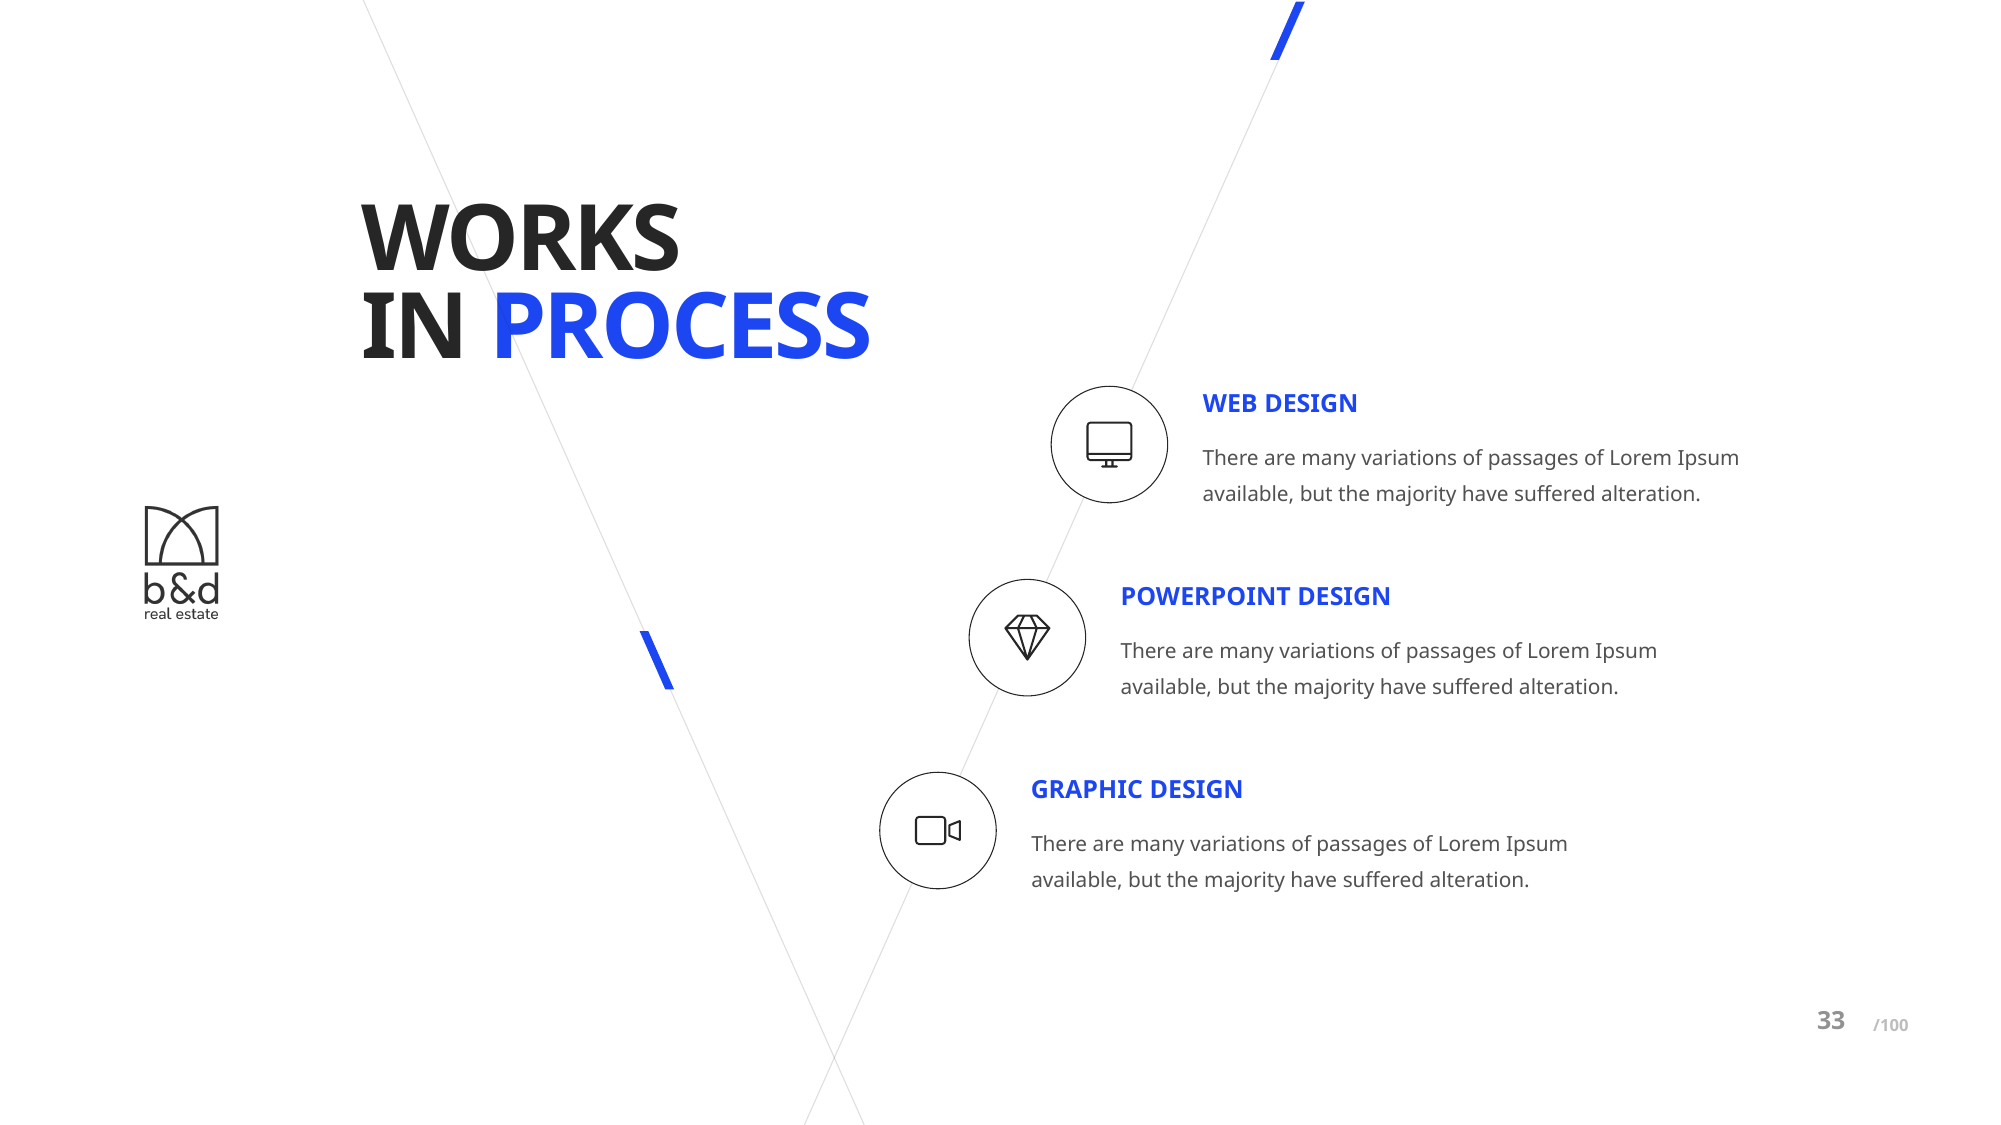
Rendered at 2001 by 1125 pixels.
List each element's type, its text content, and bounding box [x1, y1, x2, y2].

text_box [1031, 766, 1575, 895]
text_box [1120, 573, 1665, 702]
slide_number 33 [1817, 1002, 1902, 1040]
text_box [1202, 380, 1747, 509]
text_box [361, 0, 865, 1125]
picture [143, 505, 219, 620]
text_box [865, 1, 1305, 1125]
